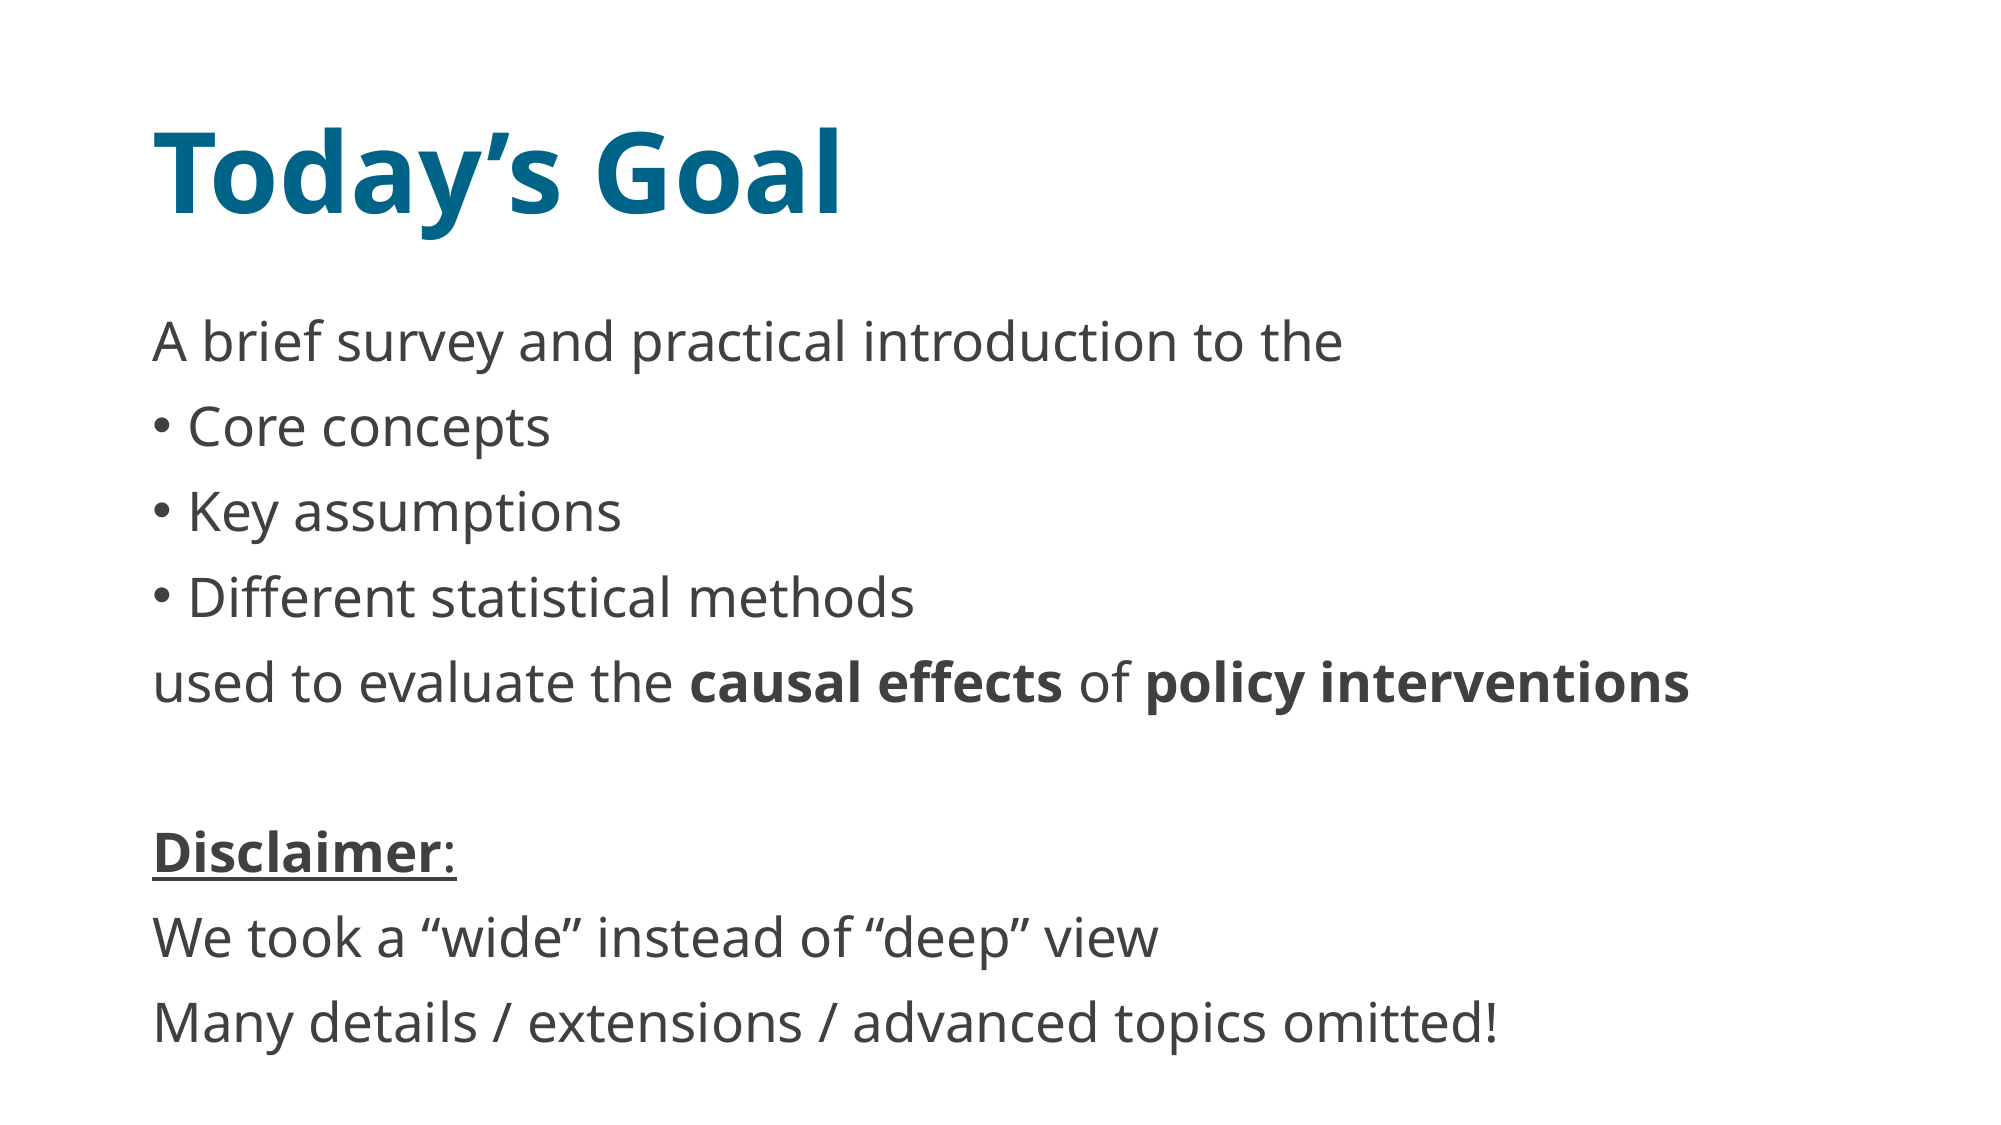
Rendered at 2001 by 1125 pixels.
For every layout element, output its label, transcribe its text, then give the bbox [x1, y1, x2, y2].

list A brief survey and practical introduction to the Core concepts Key assumptions Different statistical methods used to evaluate the causal effects of policy interventions Disclaimer: We took a “wide” instead of “deep” view Many details / extensions / advanced topics omitted! [137, 299, 1863, 1066]
title Today’s Goal [137, 59, 1863, 278]
